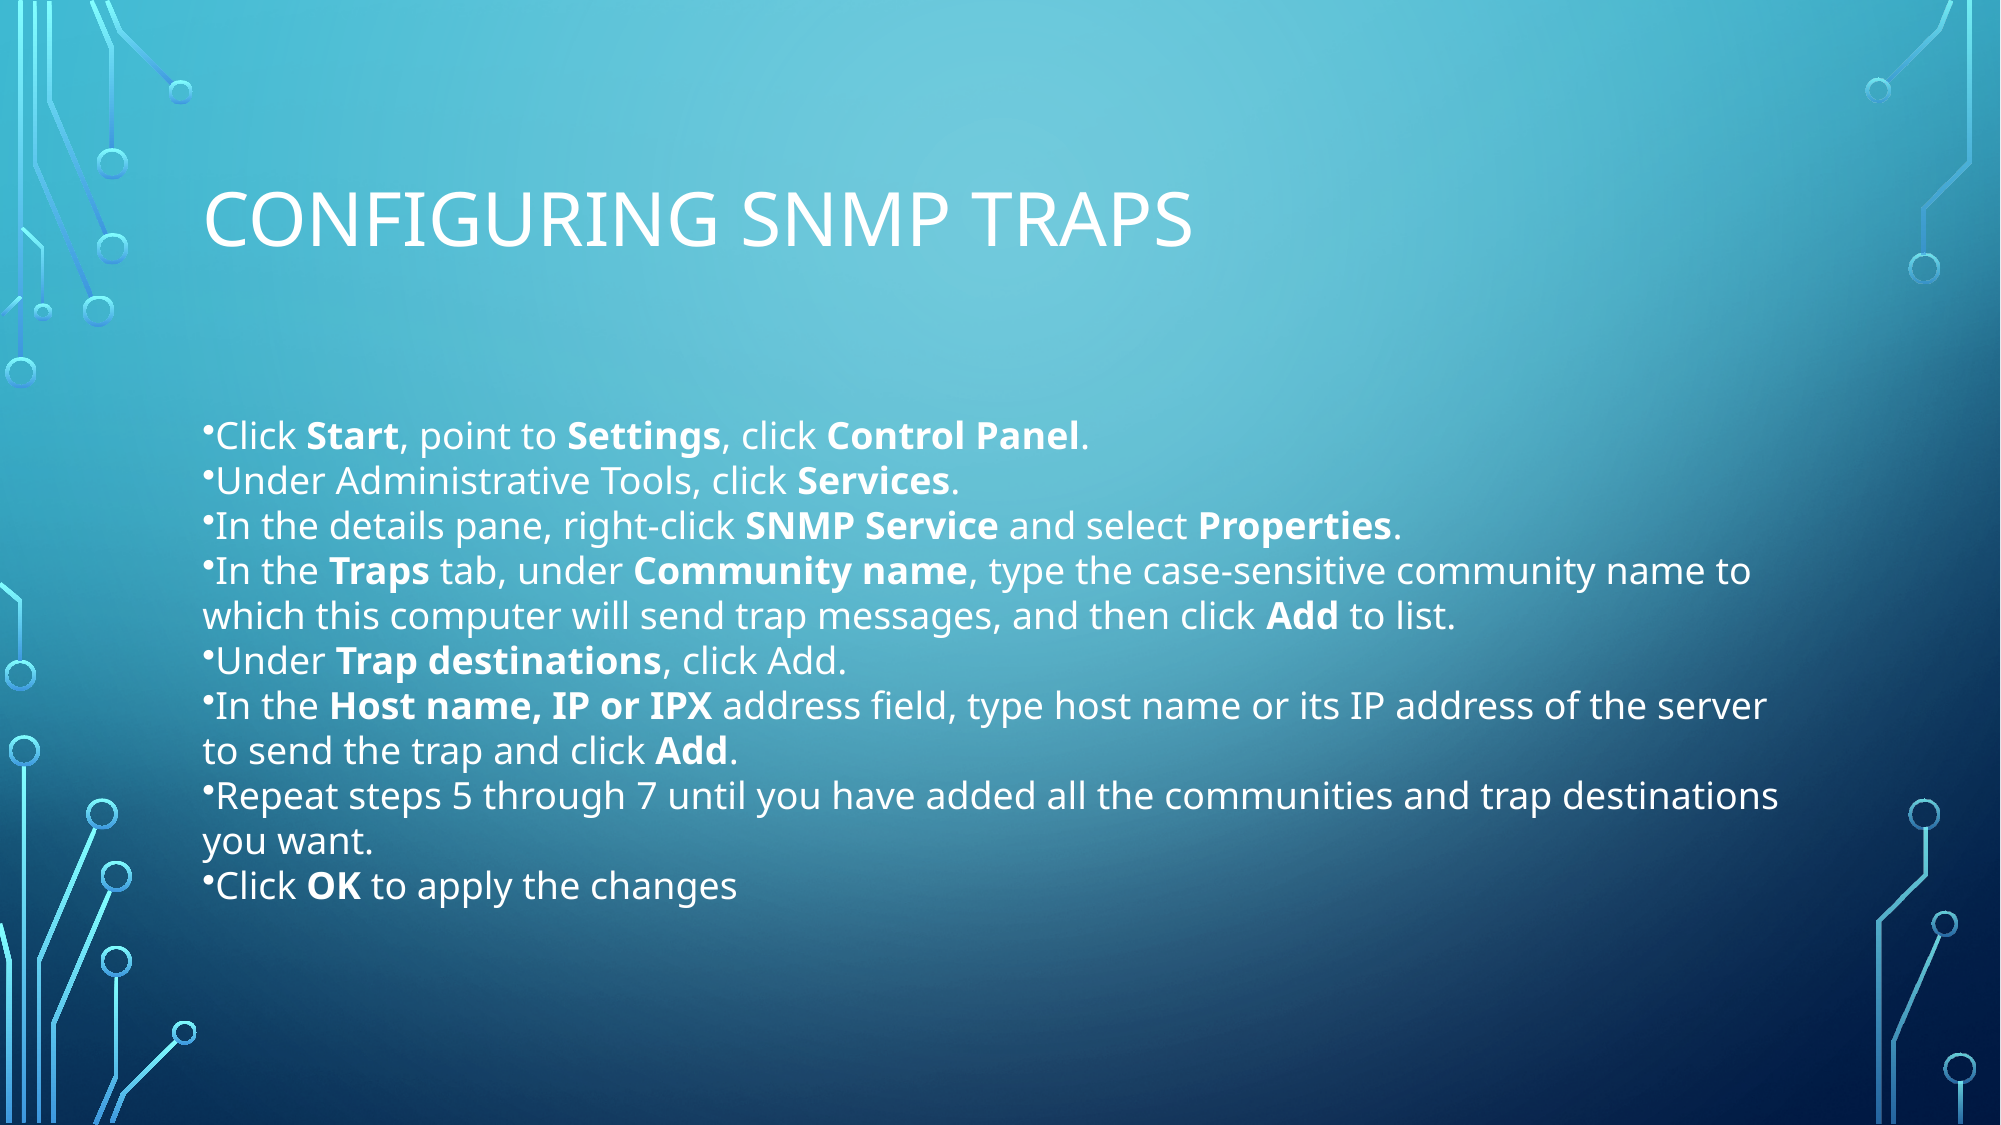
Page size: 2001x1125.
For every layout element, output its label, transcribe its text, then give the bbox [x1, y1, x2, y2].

title Configuring SNMP traps [187, 101, 1813, 333]
list Click Start, point to Settings, click Control Panel. Under Administrative Tools, click Services. In the details pane, right-click SNMP Service and select Properties. In the Traps tab, under Community name, type the case-sensitive community name to which this computer will send trap messages, and then click Add to list. Under Trap destinations, click Add. In the Host name, IP or IPX address field, type host name or its IP address of the server to send the trap and click Add. Repeat steps 5 through 7 until you have added all the communities and trap destinations you want. Click OK to apply the changes [187, 333, 1813, 986]
